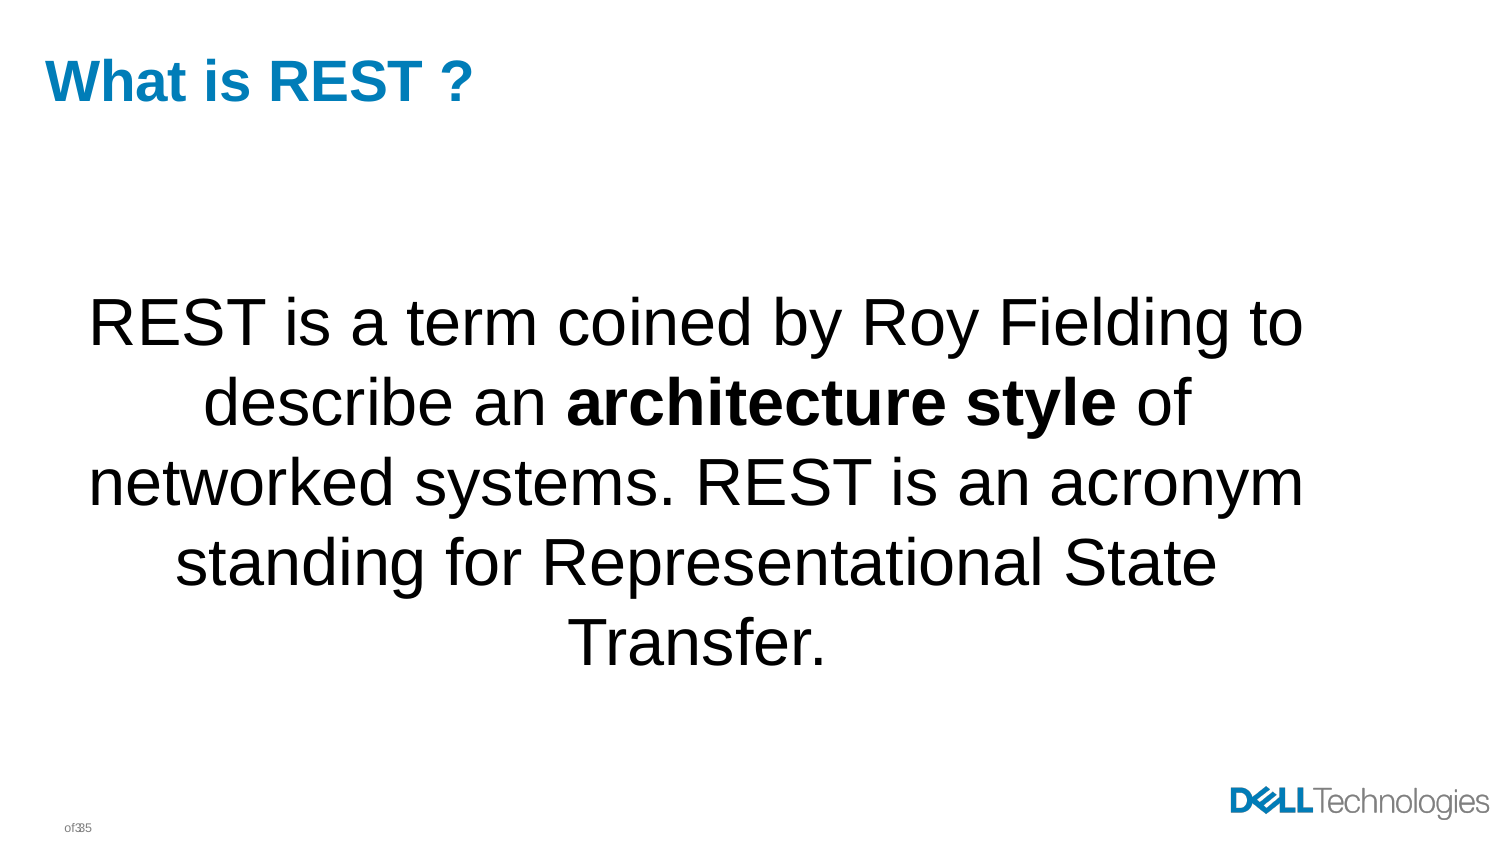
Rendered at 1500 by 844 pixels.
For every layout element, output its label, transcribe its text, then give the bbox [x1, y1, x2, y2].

picture [1237, 793, 1246, 807]
title What is REST ? [45, 43, 1350, 117]
list REST is a term coined by Roy Fielding to describe an architecture style of networked systems. REST is an acronym standing for Representational State Transfer. [45, 216, 1350, 741]
picture [1228, 786, 1492, 820]
